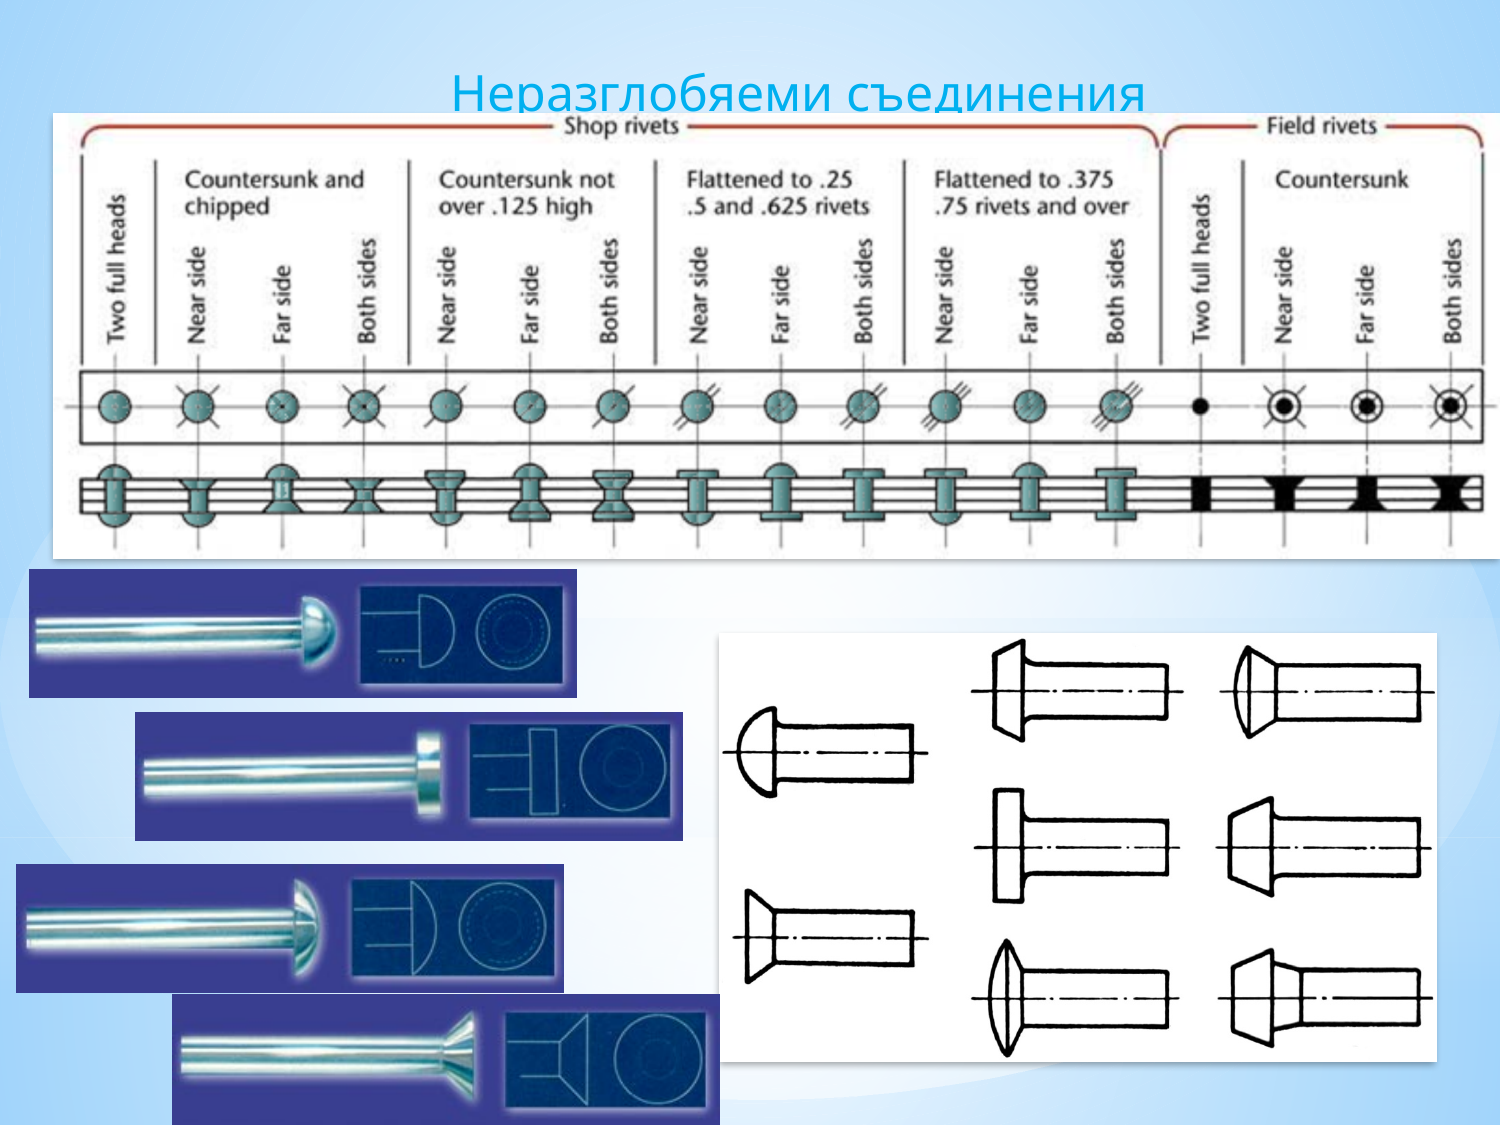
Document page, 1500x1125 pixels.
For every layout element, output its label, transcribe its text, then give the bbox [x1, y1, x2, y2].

picture [53, 113, 1500, 559]
picture [16, 864, 564, 993]
picture [172, 633, 1437, 1125]
picture [29, 568, 577, 698]
list Неразглобяеми съединения [117, 53, 1463, 110]
picture [135, 712, 683, 841]
